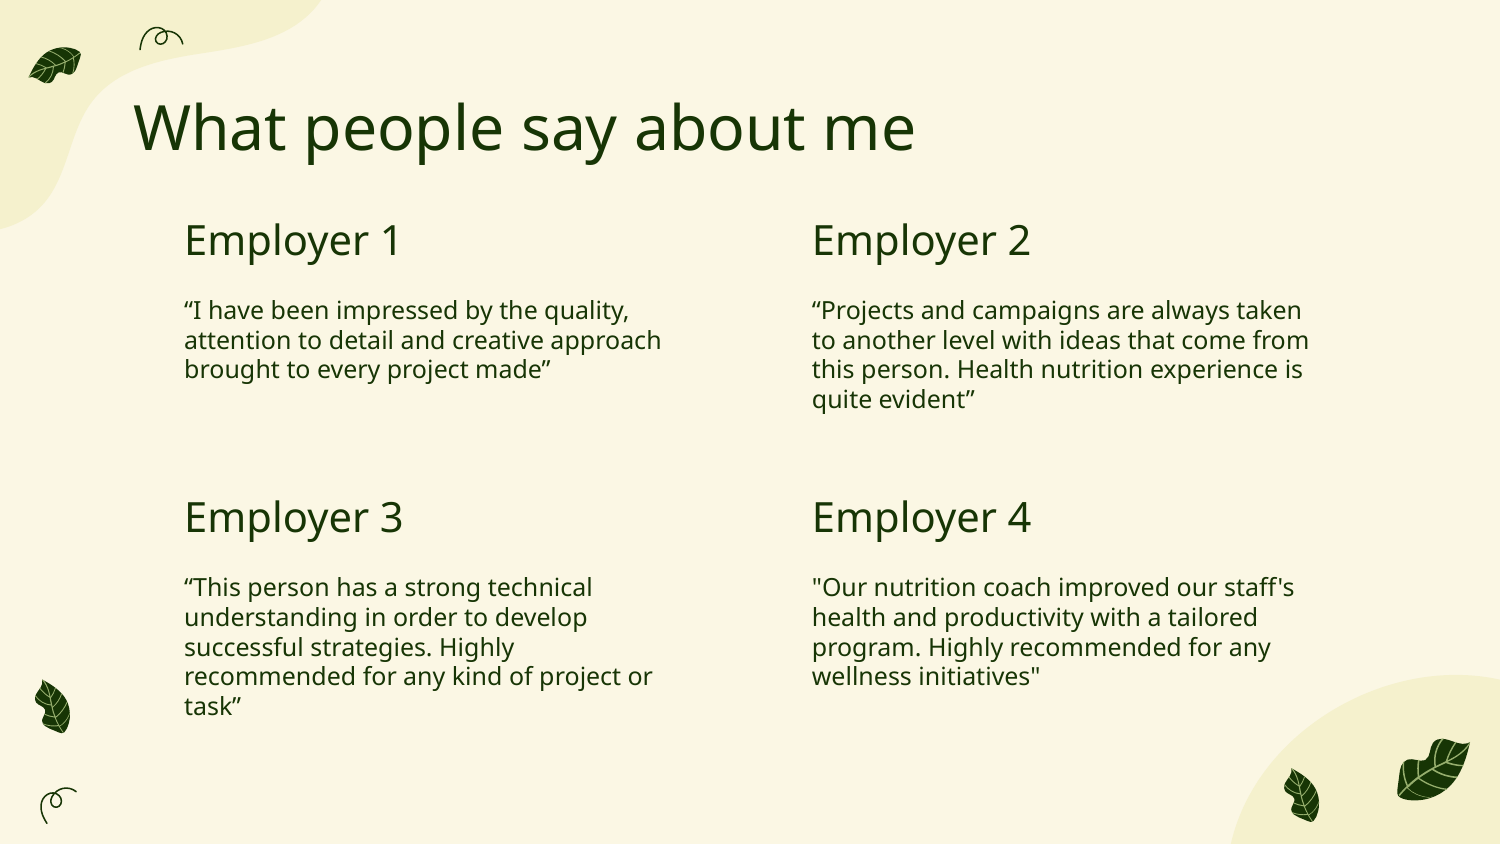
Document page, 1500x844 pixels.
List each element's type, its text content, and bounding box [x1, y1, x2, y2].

subtitle Employer 1 [169, 216, 705, 279]
subtitle Employer 4 [796, 493, 1333, 556]
subtitle "Our nutrition coach improved our staff's health and productivity with a tailored program. Highly recommended for any wellness initiatives" [796, 556, 1333, 700]
subtitle Employer 2 [796, 216, 1333, 279]
subtitle “Projects and campaigns are always taken to another level with ideas that come from this person. Health nutrition experience is quite evident” [796, 279, 1333, 423]
title What people say about me [118, 72, 1382, 167]
subtitle Employer 3 [169, 493, 705, 556]
subtitle “I have been impressed by the quality, attention to detail and creative approach brought to every project made” [169, 279, 705, 423]
subtitle “This person has a strong technical understanding in order to develop successful strategies. Highly recommended for any kind of project or task” [169, 556, 705, 700]
